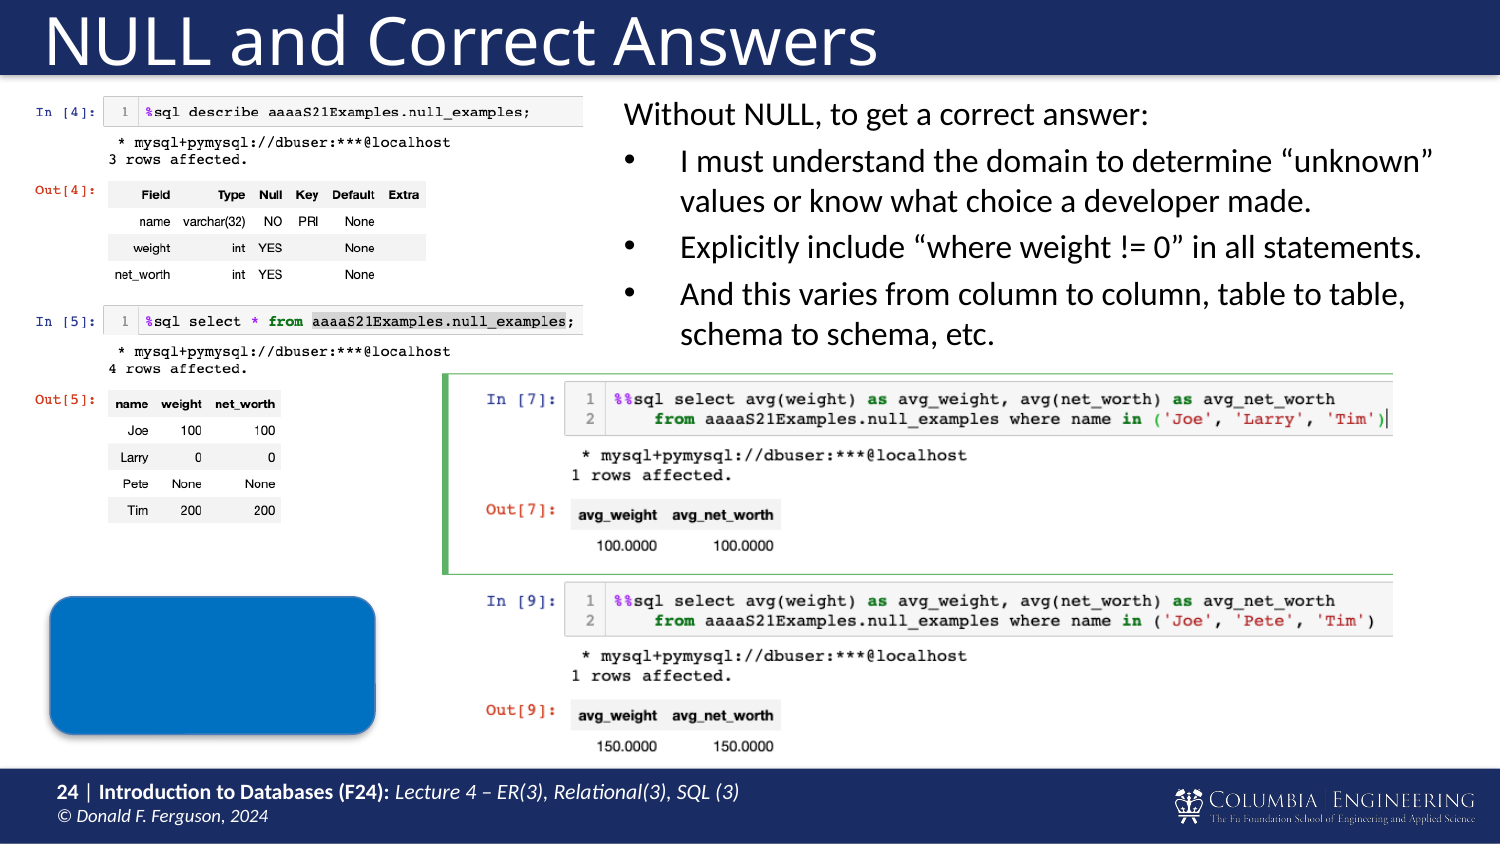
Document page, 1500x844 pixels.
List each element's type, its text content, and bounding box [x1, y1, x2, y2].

title NULL and Correct Answers [28, 0, 1450, 73]
picture [27, 96, 1393, 758]
list Without NULL, to get a correct answer: I must understand the domain to determine “unknown” values or know what choice a developer made. Explicitly include “where weight != 0” in all statements. And this varies from column to column, table to table, schema to schema, etc. [609, 85, 1472, 359]
text_box [49, 596, 376, 736]
